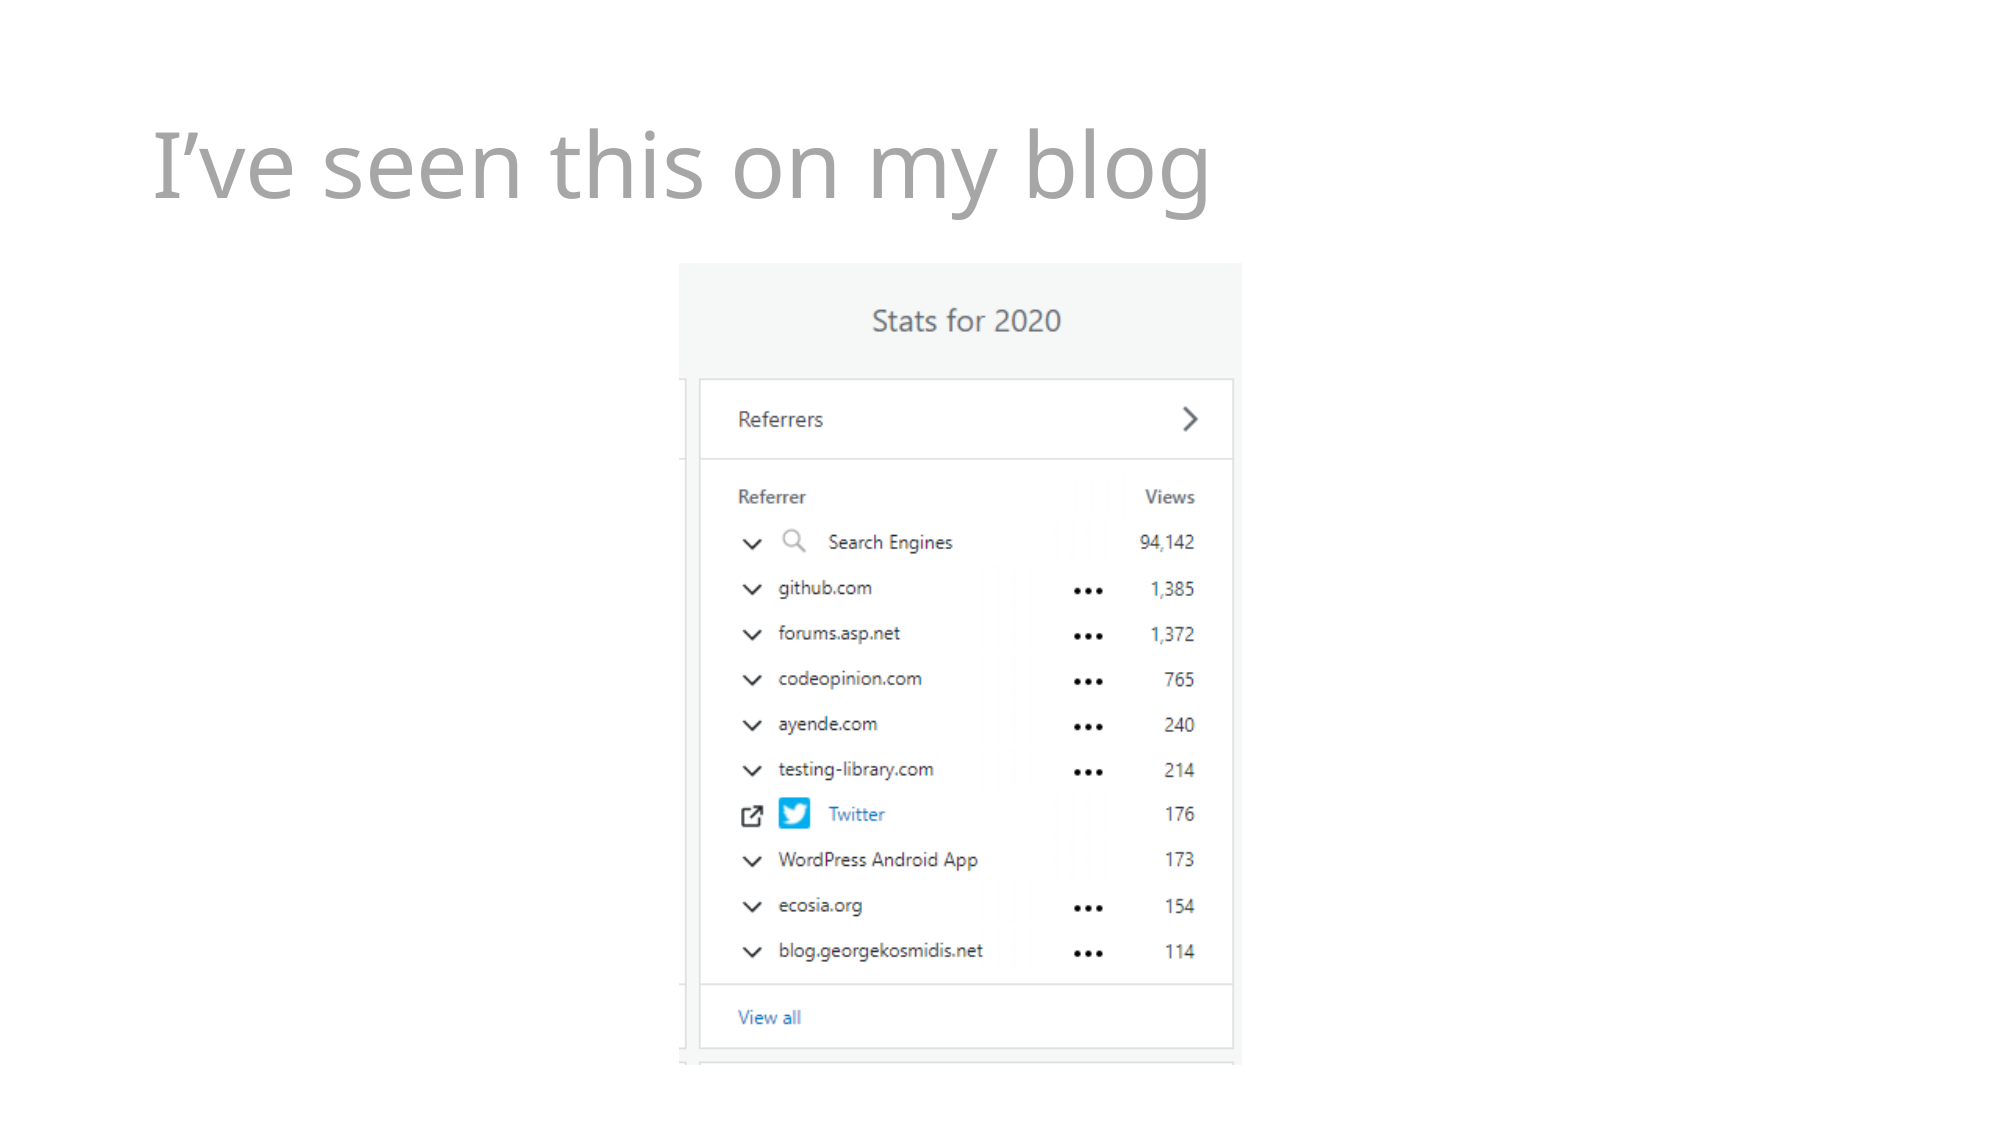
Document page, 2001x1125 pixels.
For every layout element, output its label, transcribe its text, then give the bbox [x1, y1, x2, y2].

title I’ve seen this on my blog [137, 59, 1863, 278]
picture [679, 263, 1242, 1066]
